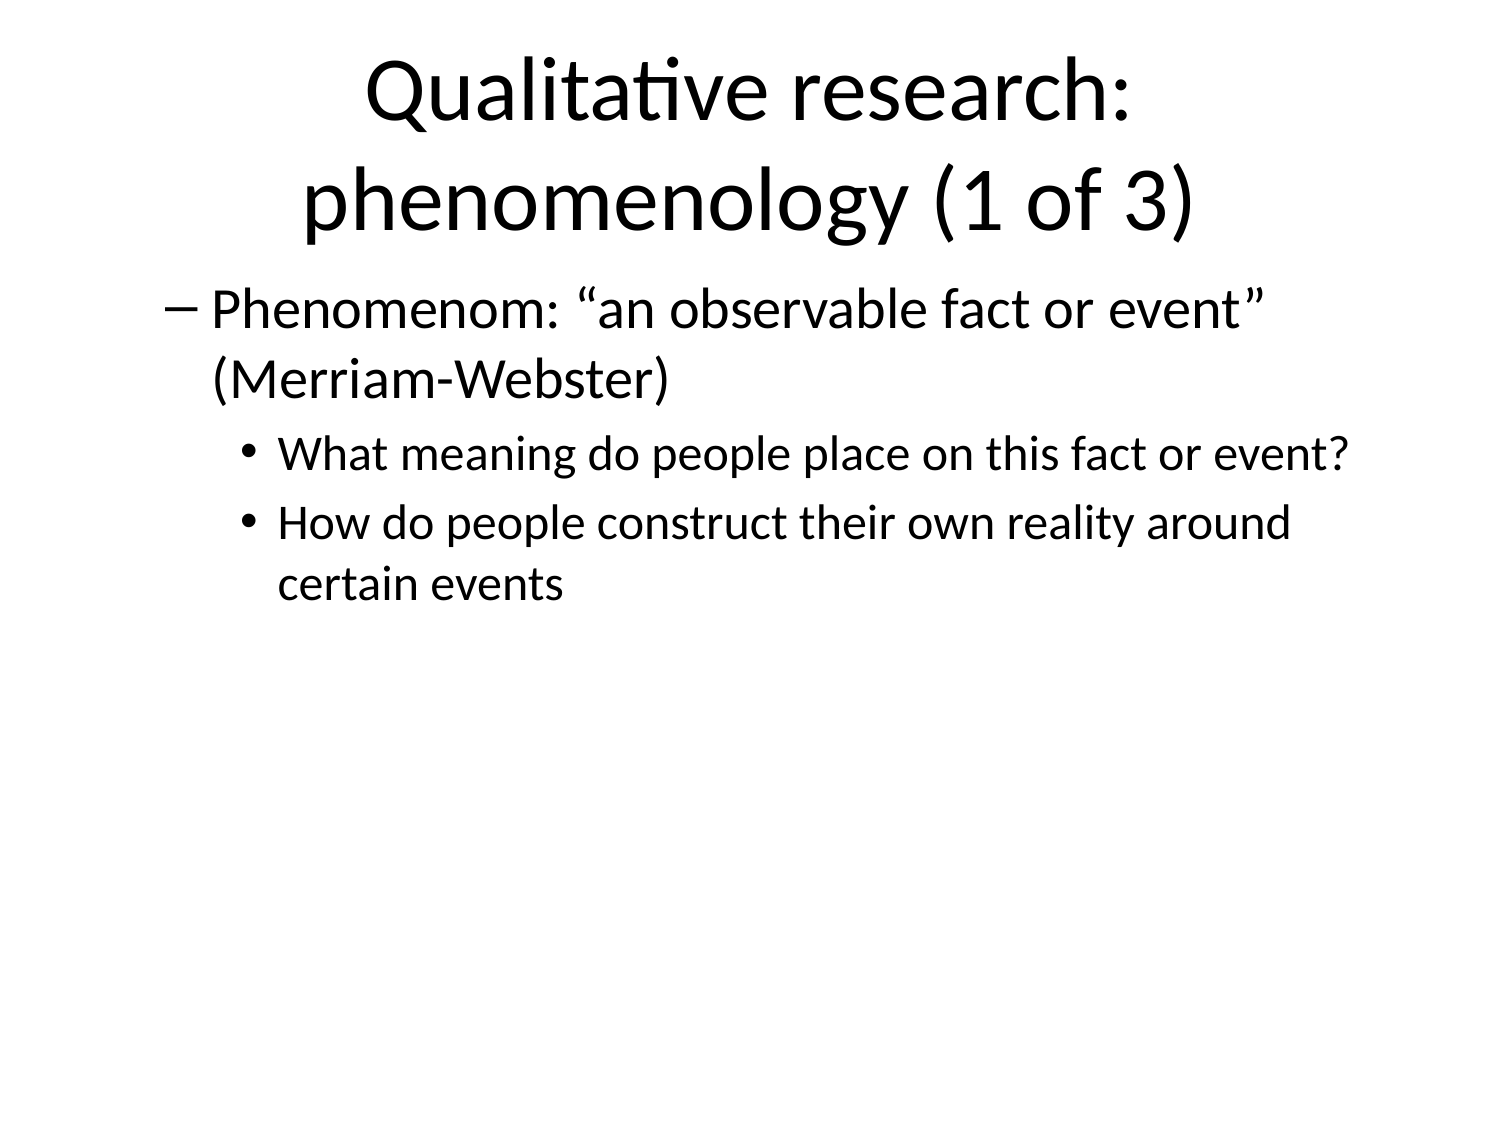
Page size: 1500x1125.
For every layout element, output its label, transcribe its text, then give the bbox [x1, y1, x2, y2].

title Qualitative research: phenomenology (1 of 3) [75, 45, 1425, 233]
list Phenomenom: “an observable fact or event” (Merriam-Webster) What meaning do people place on this fact or event? How do people construct their own reality around certain events [75, 262, 1425, 1005]
